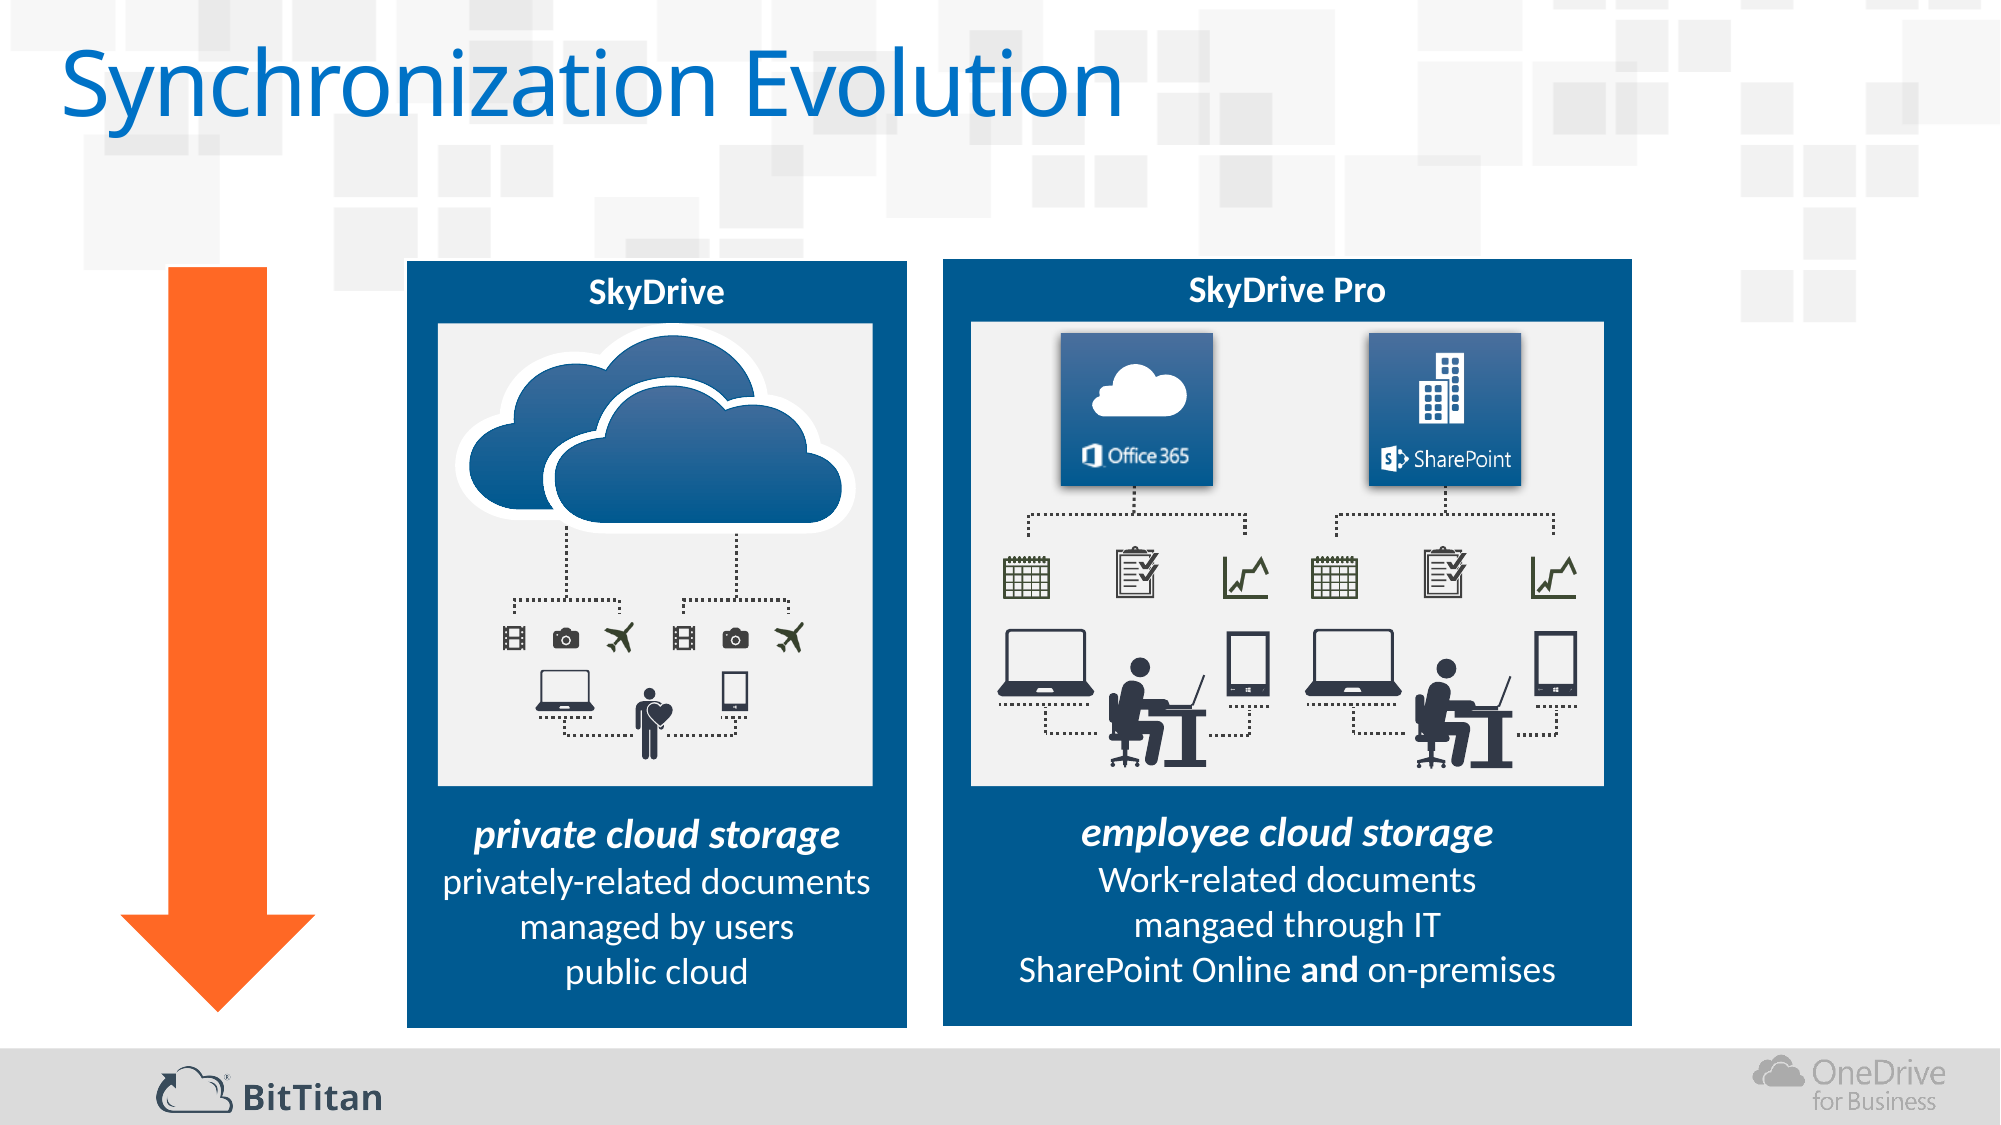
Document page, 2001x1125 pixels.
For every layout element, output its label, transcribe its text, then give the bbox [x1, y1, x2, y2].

text_box SkyDrive private cloud storage privately-related documents managed by users public cloud [404, 258, 910, 1031]
text_box SkyDrive Pro employee cloud storage Work-related documents mangaed through IT SharePoint Online and on-premises [940, 256, 1635, 1029]
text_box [455, 322, 856, 534]
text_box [971, 321, 1604, 787]
text_box [437, 323, 873, 787]
text_box [112, 264, 324, 1017]
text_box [503, 534, 804, 760]
picture [0, 0, 2001, 1125]
text_box Synchronization Evolution [60, 37, 1191, 161]
